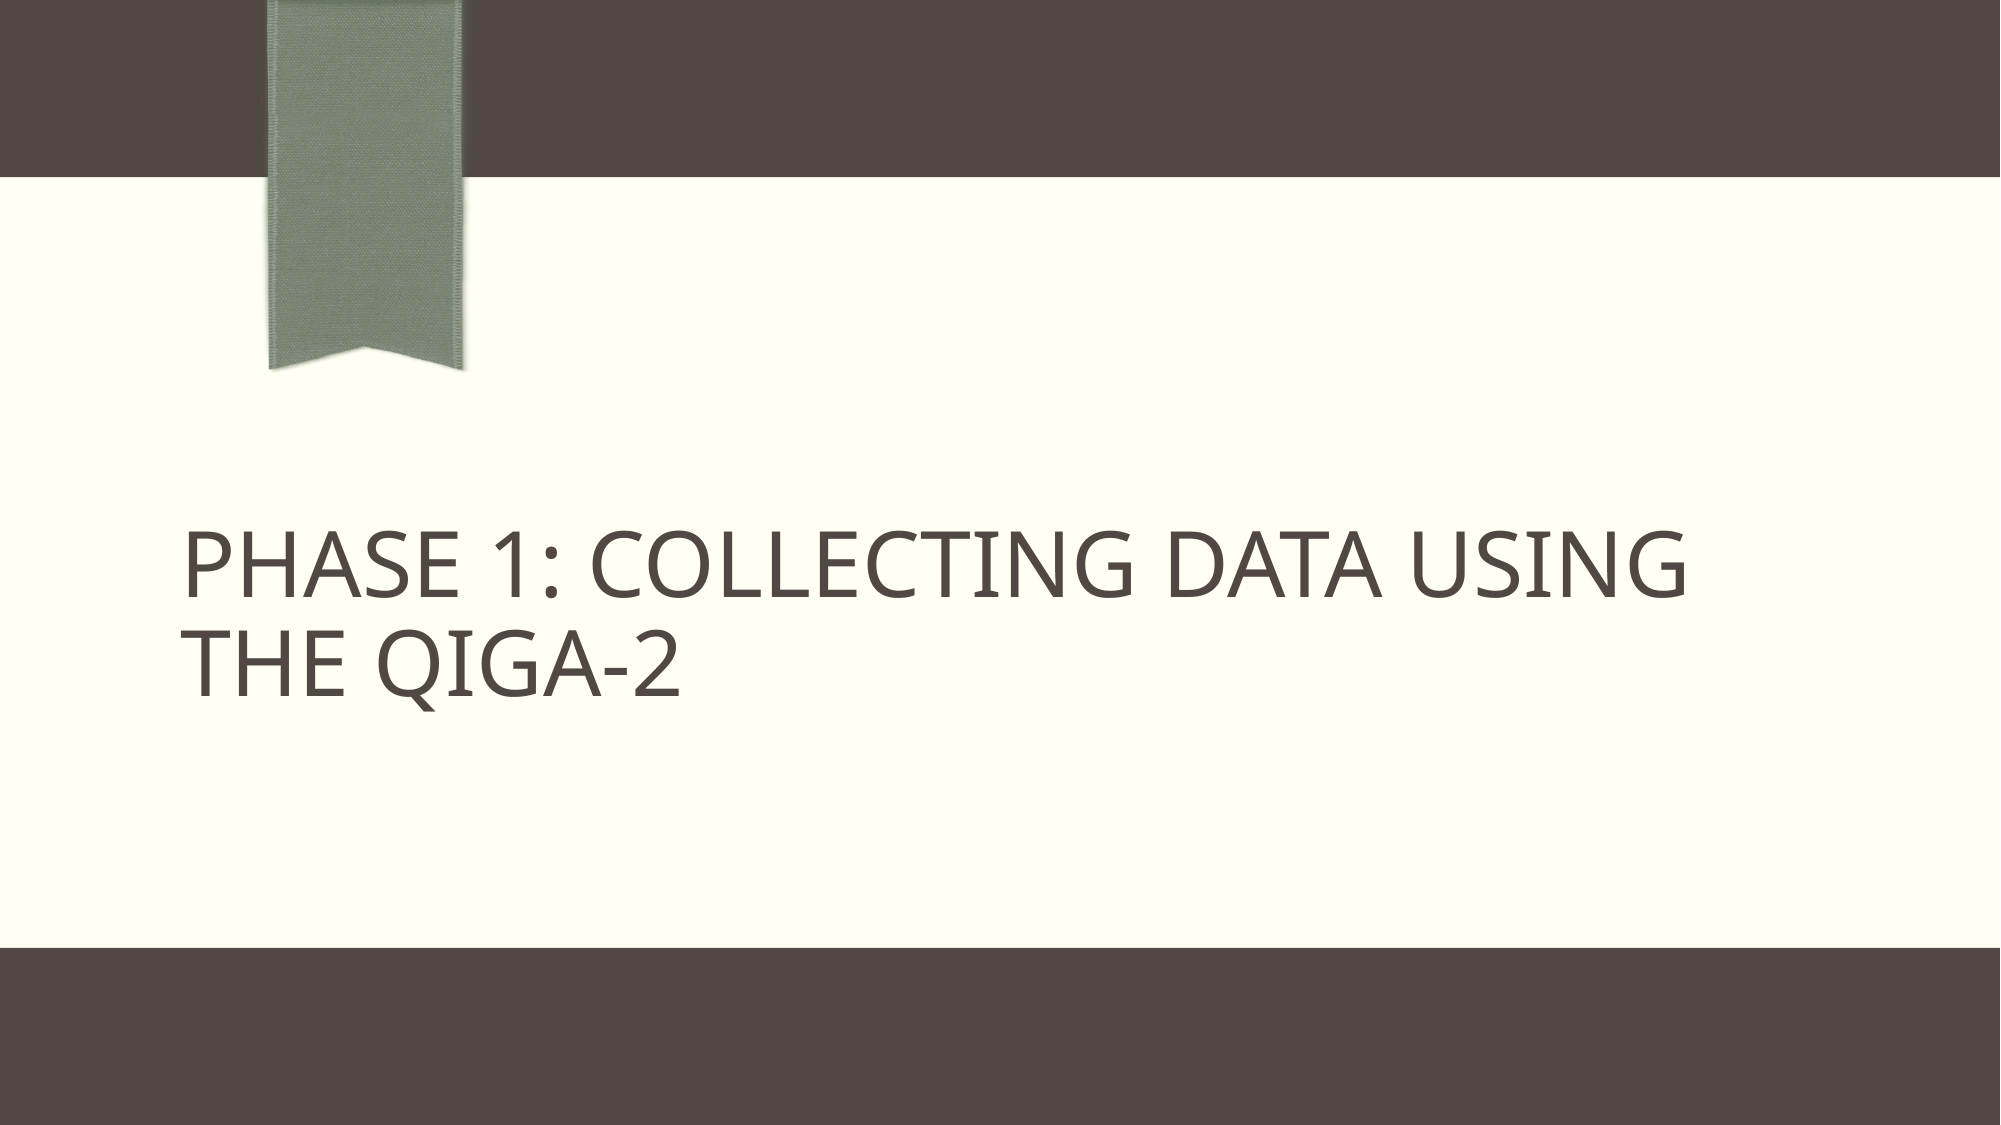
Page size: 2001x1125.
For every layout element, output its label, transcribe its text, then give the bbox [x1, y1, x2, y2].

title PHASE 1: Collecting Data Using the QIGA-2 [179, 435, 1837, 800]
